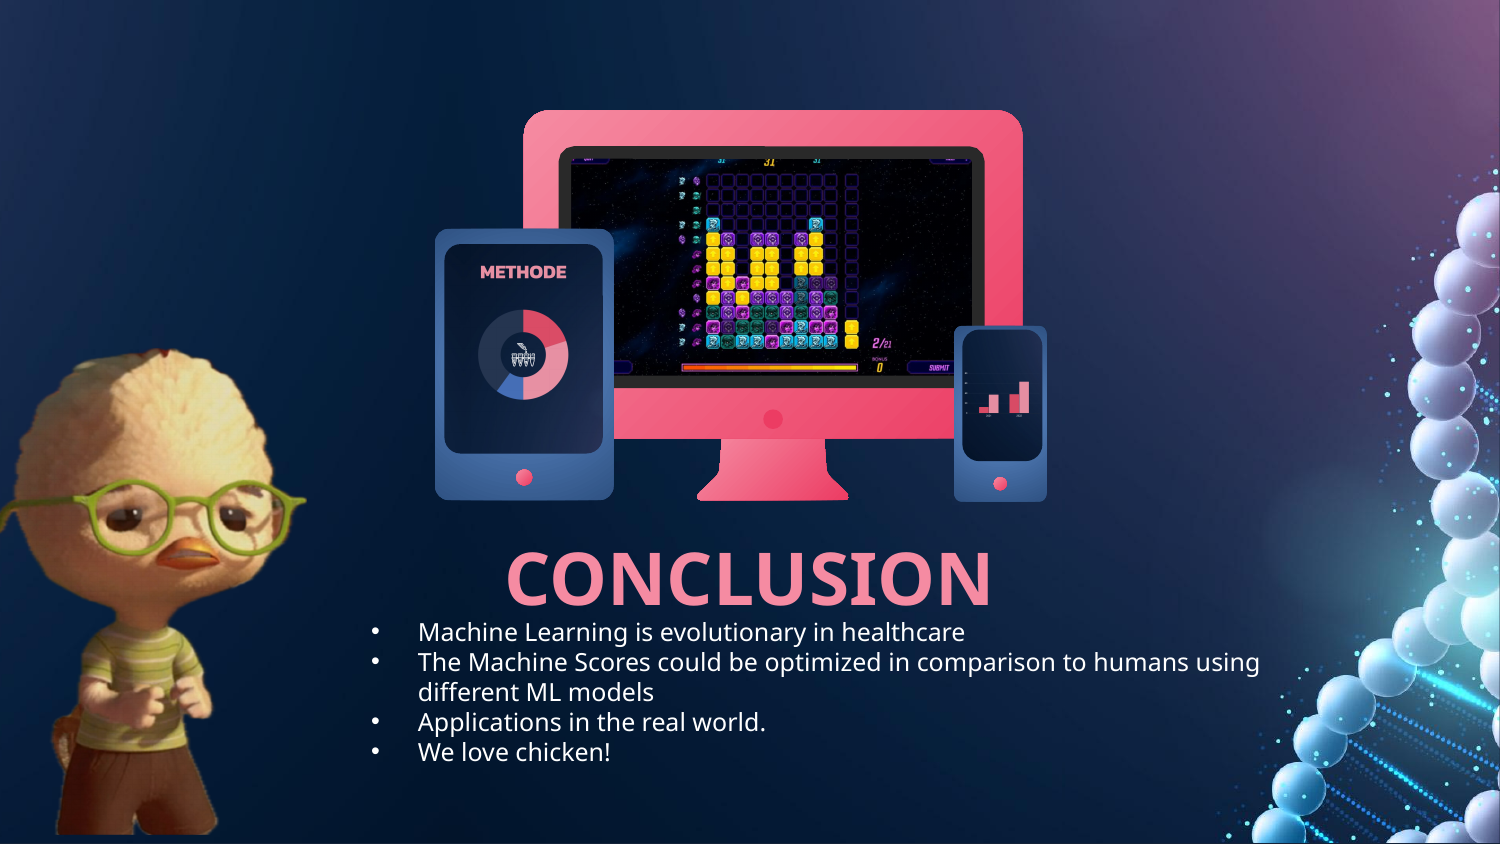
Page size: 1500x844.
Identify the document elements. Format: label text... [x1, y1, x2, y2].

subtitle Machine Learning is evolutionary in healthcare The Machine Scores could be optimized in comparison to humans using different ML models Applications in the real world. We love chicken! [356, 635, 1302, 748]
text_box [523, 110, 1023, 324]
picture [0, 0, 1500, 843]
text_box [953, 325, 1048, 502]
title CONCLUSION [398, 528, 1102, 623]
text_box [619, 390, 948, 501]
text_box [434, 228, 614, 501]
